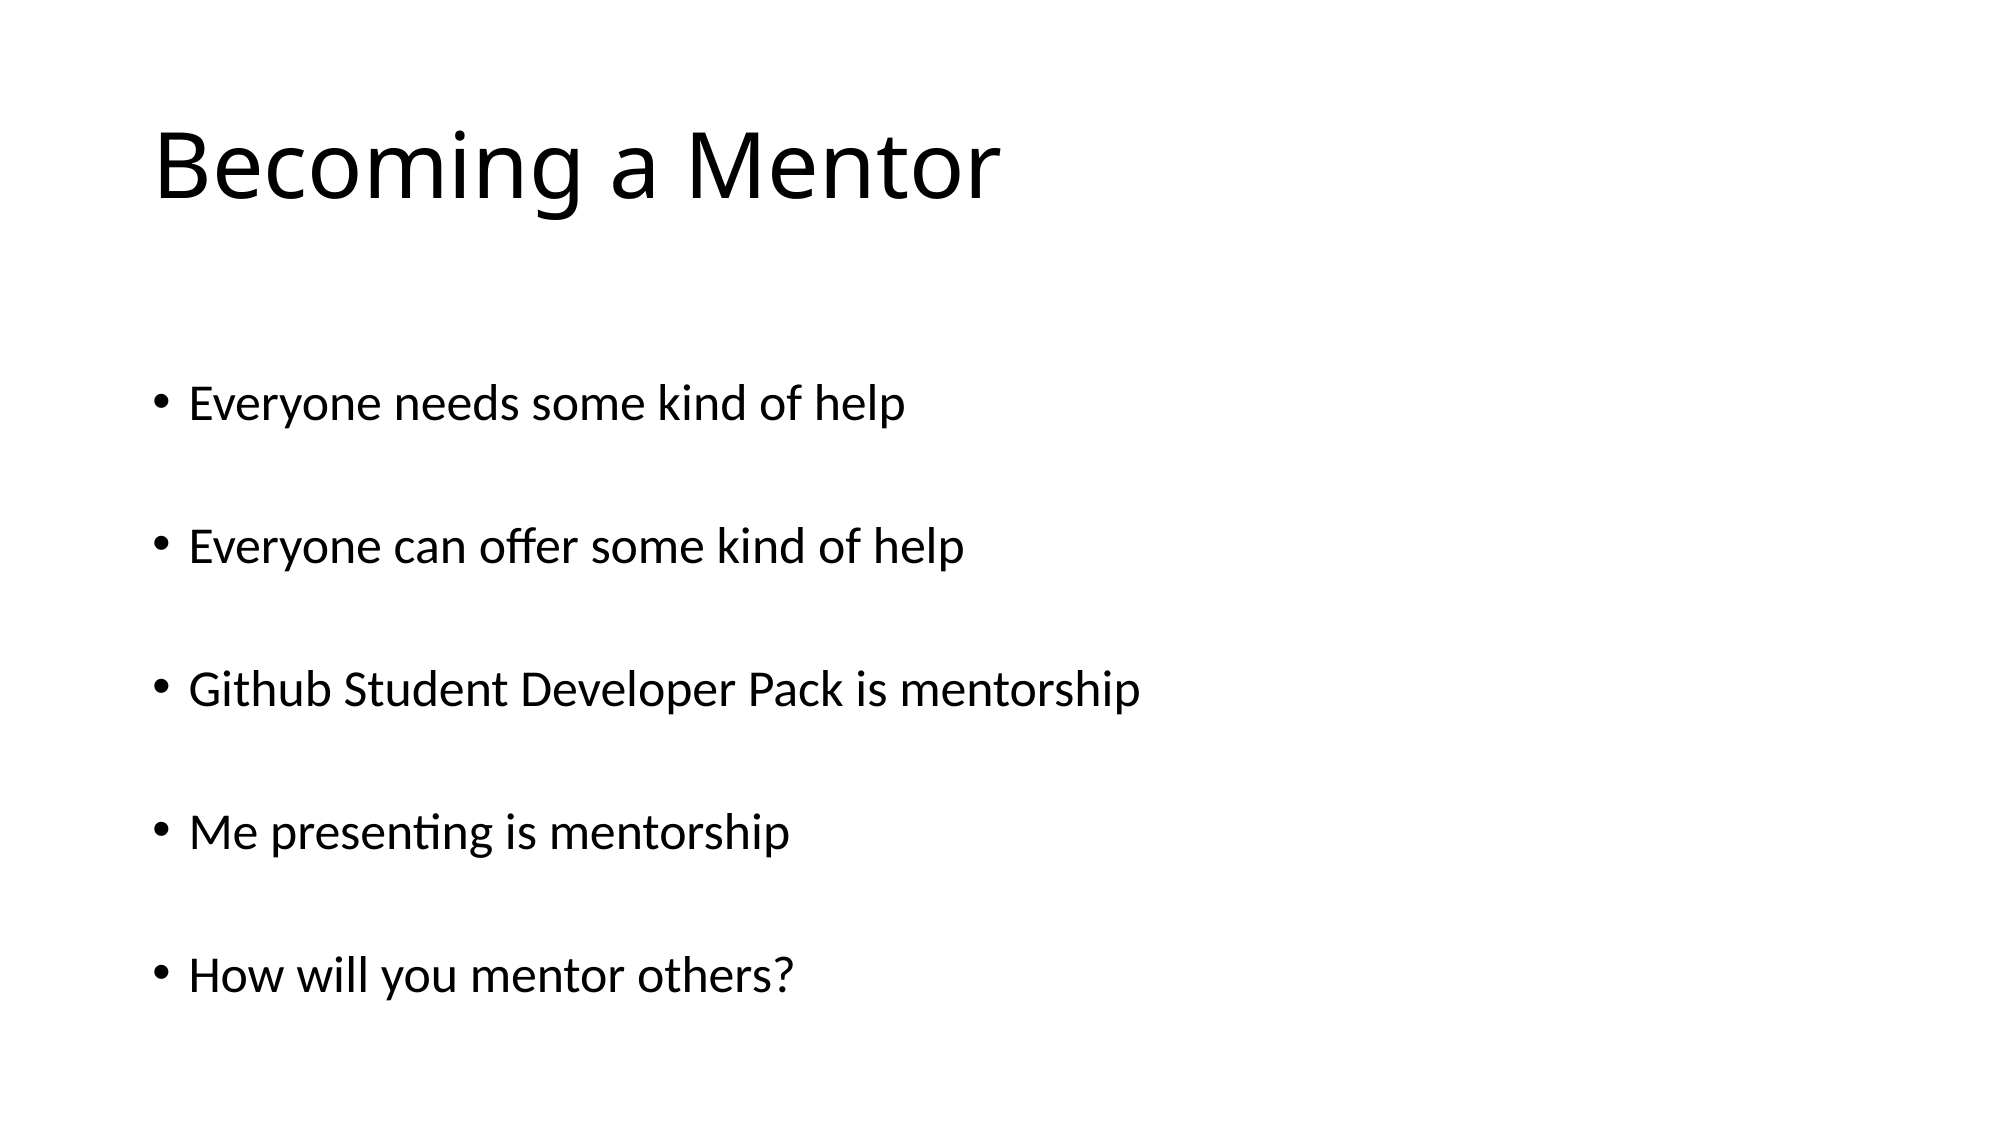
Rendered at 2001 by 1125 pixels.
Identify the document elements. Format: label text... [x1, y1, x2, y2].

title Becoming a Mentor [137, 59, 1863, 278]
list Everyone needs some kind of help Everyone can offer some kind of help Github Student Developer Pack is mentorship Me presenting is mentorship How will you mentor others? [137, 299, 1946, 1014]
